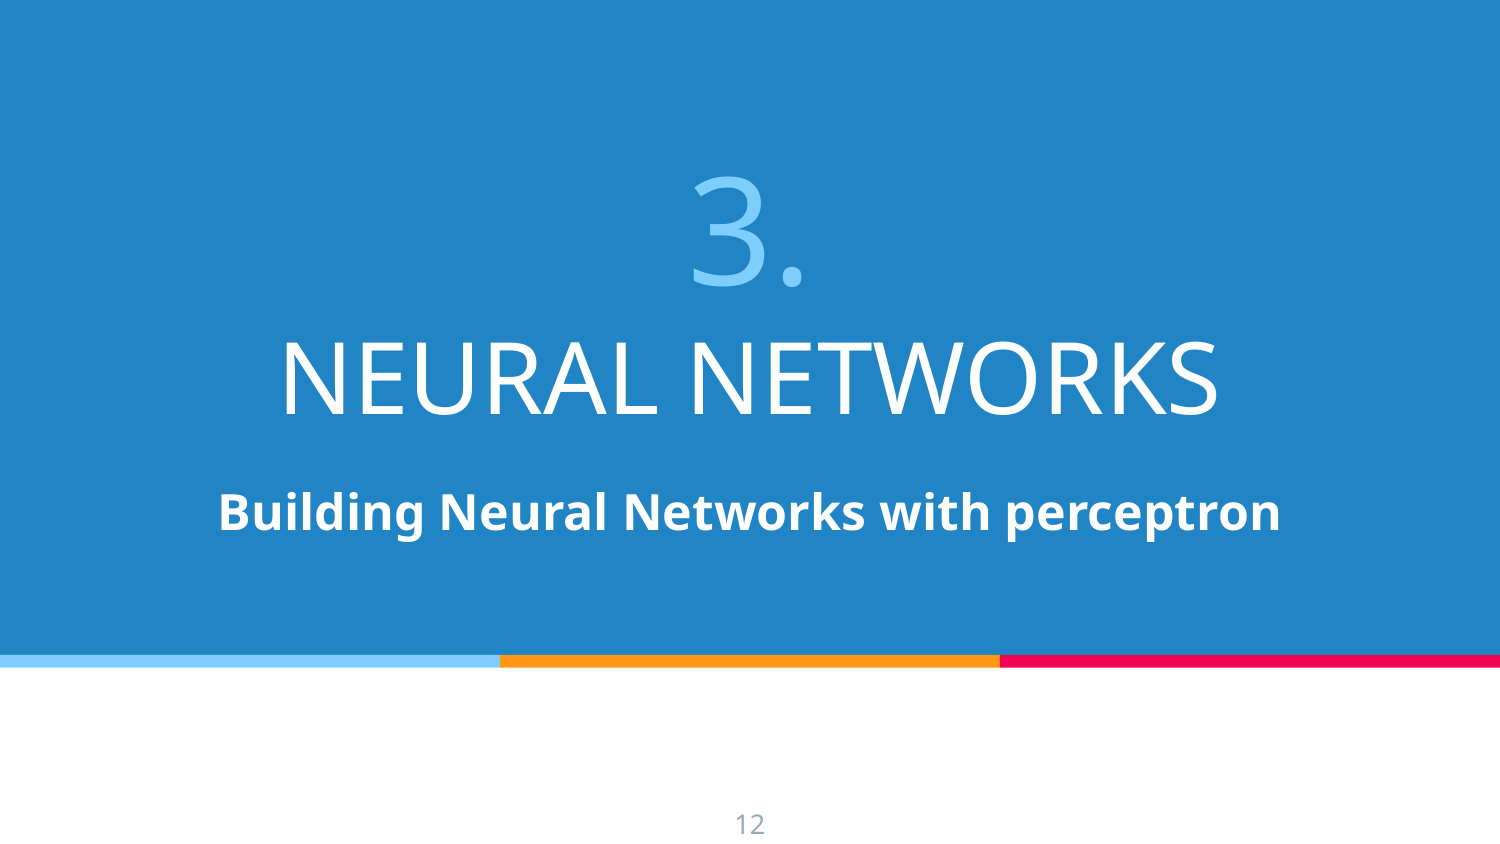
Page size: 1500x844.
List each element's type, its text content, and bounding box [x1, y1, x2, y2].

slide_number 12 [0, 792, 1500, 844]
title 3. NEURAL NETWORKS [112, 259, 1388, 450]
subtitle Building Neural Networks with perceptron [112, 465, 1388, 595]
